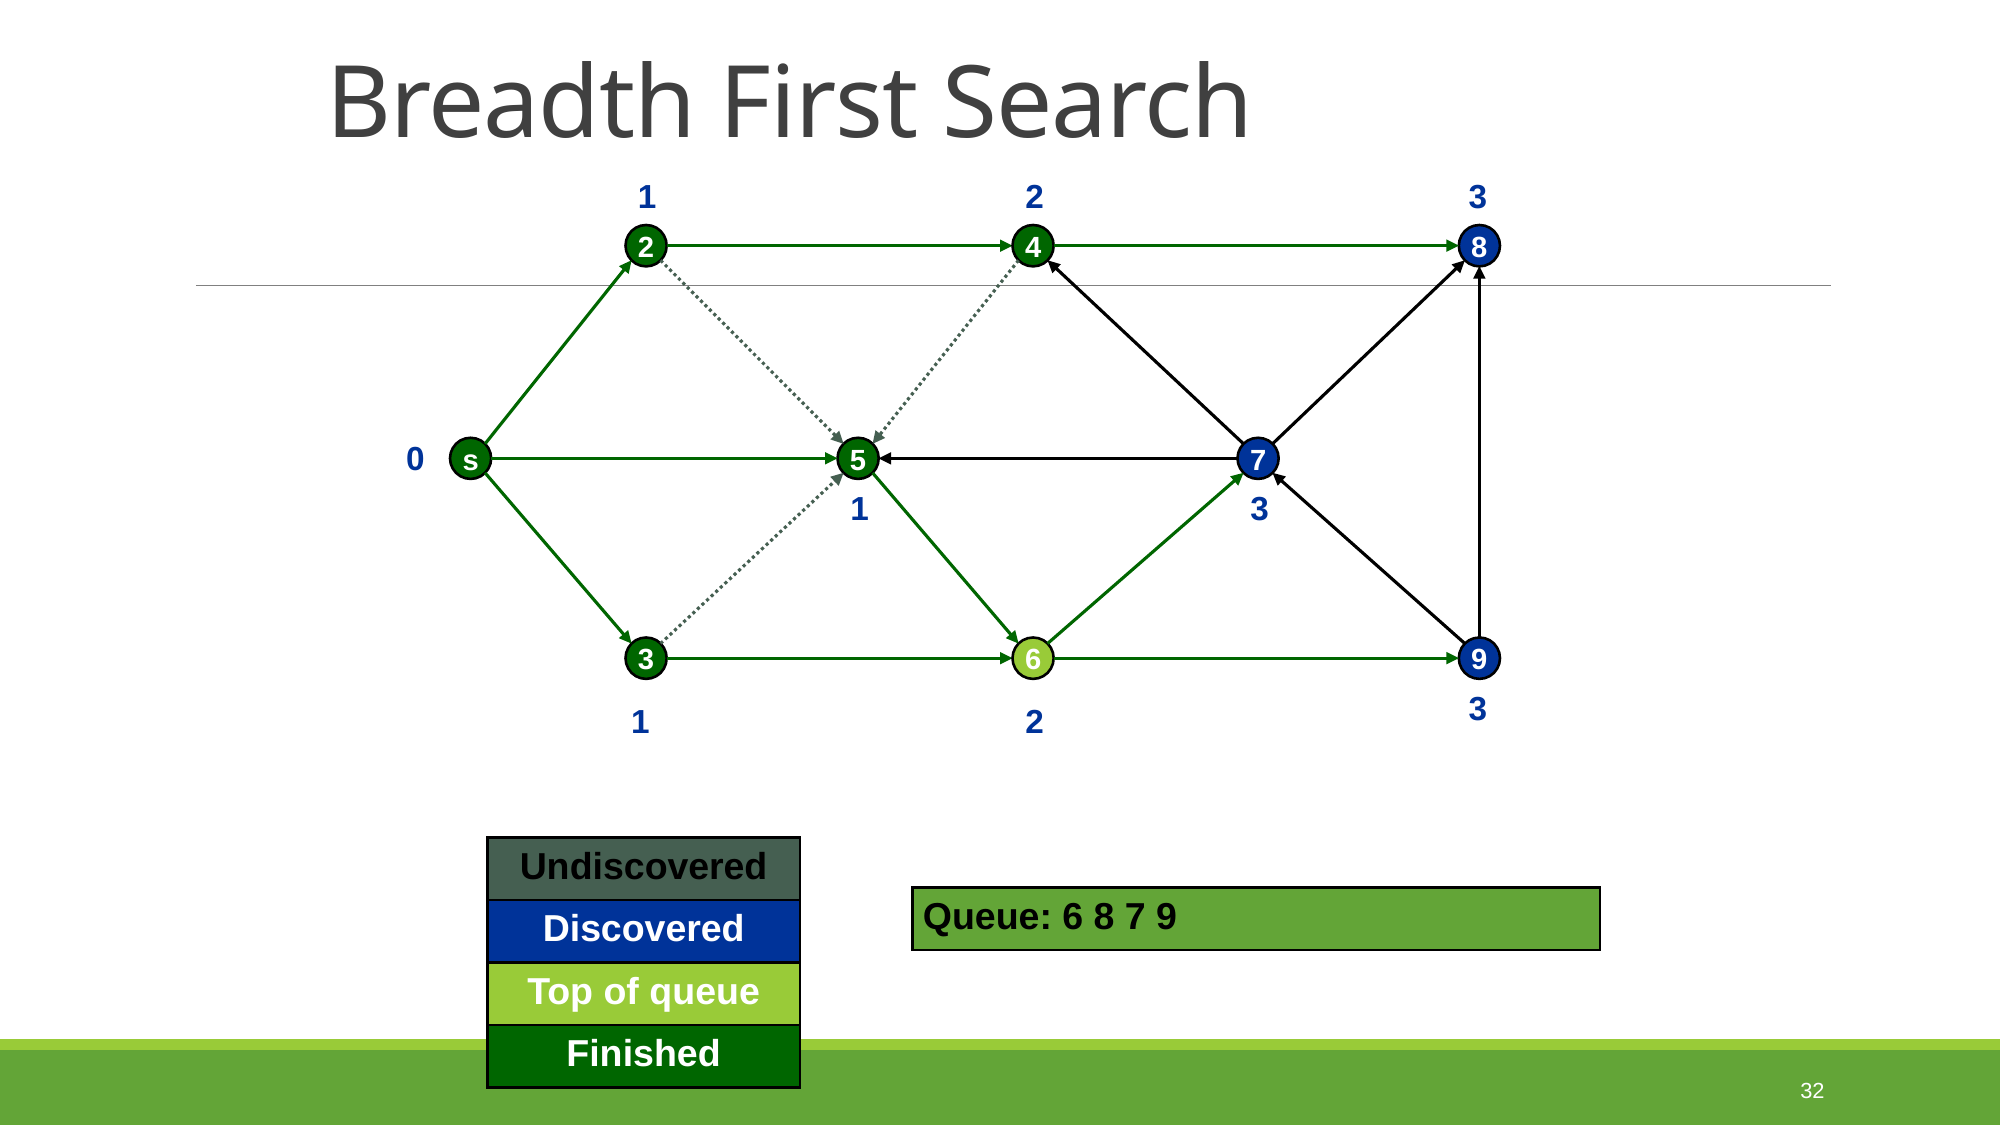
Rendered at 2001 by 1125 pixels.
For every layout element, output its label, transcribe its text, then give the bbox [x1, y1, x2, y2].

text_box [872, 261, 1019, 443]
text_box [484, 261, 632, 443]
text_box s [450, 437, 491, 479]
text_box 3 [625, 637, 667, 679]
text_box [660, 261, 844, 443]
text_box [1272, 473, 1466, 643]
text_box Top of queue [487, 962, 800, 1025]
text_box Discovered [487, 899, 800, 962]
text_box 2 [625, 224, 667, 267]
title Breadth First Search [311, 26, 1549, 166]
text_box 4 [1012, 224, 1054, 267]
text_box 3 [1449, 174, 1506, 216]
text_box 9 [1459, 637, 1501, 679]
text_box 6 [1012, 637, 1054, 679]
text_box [1272, 261, 1466, 443]
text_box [1047, 473, 1244, 643]
text_box 5 [837, 437, 879, 479]
text_box 0 [387, 437, 444, 478]
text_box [872, 473, 1019, 643]
text_box 7 [1237, 437, 1279, 479]
text_box 1 [853, 487, 869, 528]
text_box 1 [612, 699, 669, 741]
text_box 8 [1459, 224, 1501, 267]
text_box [660, 473, 844, 643]
text_box 3 [1449, 687, 1506, 728]
text_box 2 [1006, 174, 1063, 216]
slide_number 32 [1624, 1059, 1840, 1120]
text_box 1 [619, 174, 675, 216]
text_box 3 [1254, 487, 1269, 528]
text_box Finished [487, 1025, 800, 1088]
text_box 2 [1006, 699, 1063, 741]
text_box Queue: 6 8 7 9 [912, 887, 1600, 950]
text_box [484, 473, 632, 643]
text_box Undiscovered [487, 837, 800, 899]
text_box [1047, 261, 1244, 443]
